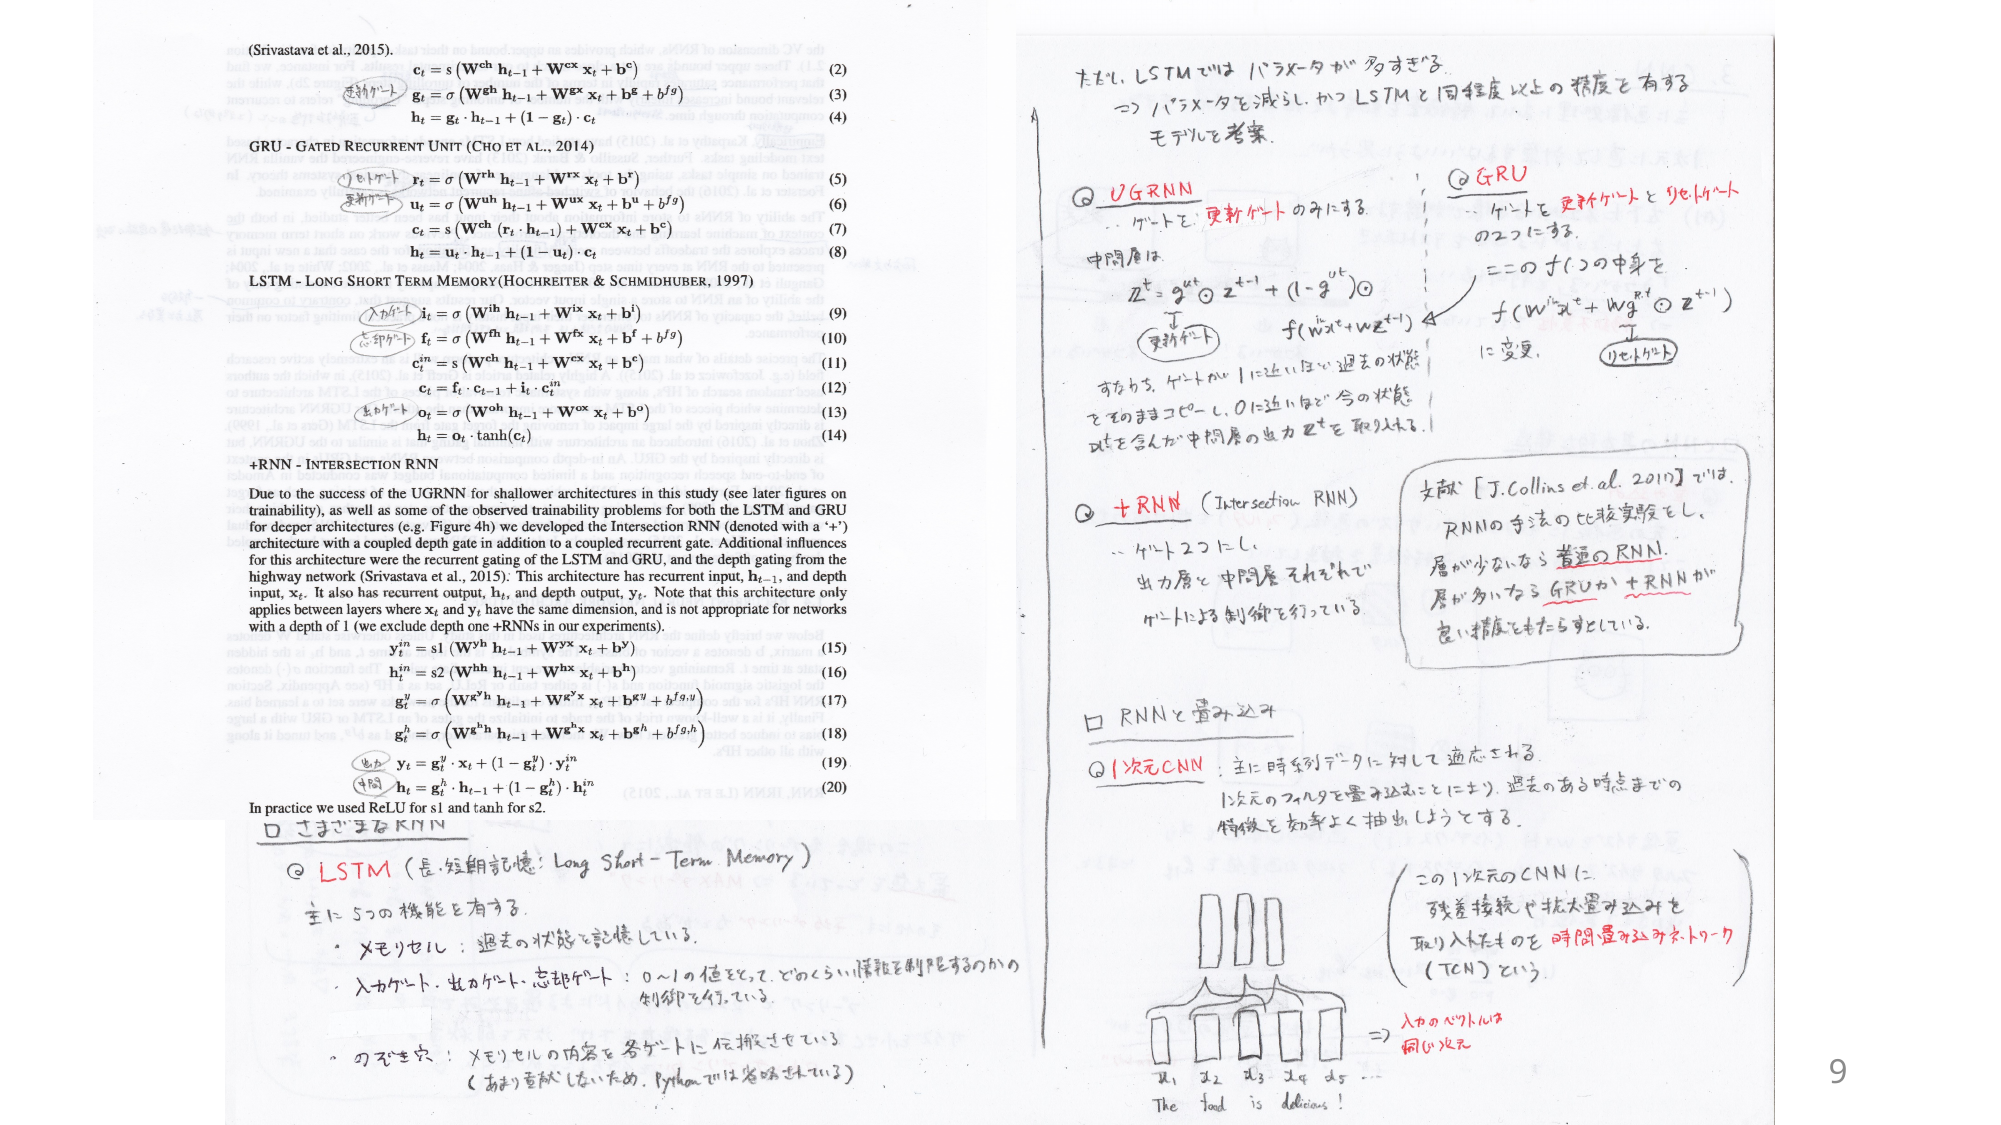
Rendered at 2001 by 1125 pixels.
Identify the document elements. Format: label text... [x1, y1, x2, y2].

slide_number 9 [1775, 1042, 1863, 1103]
picture [93, 0, 1775, 1125]
